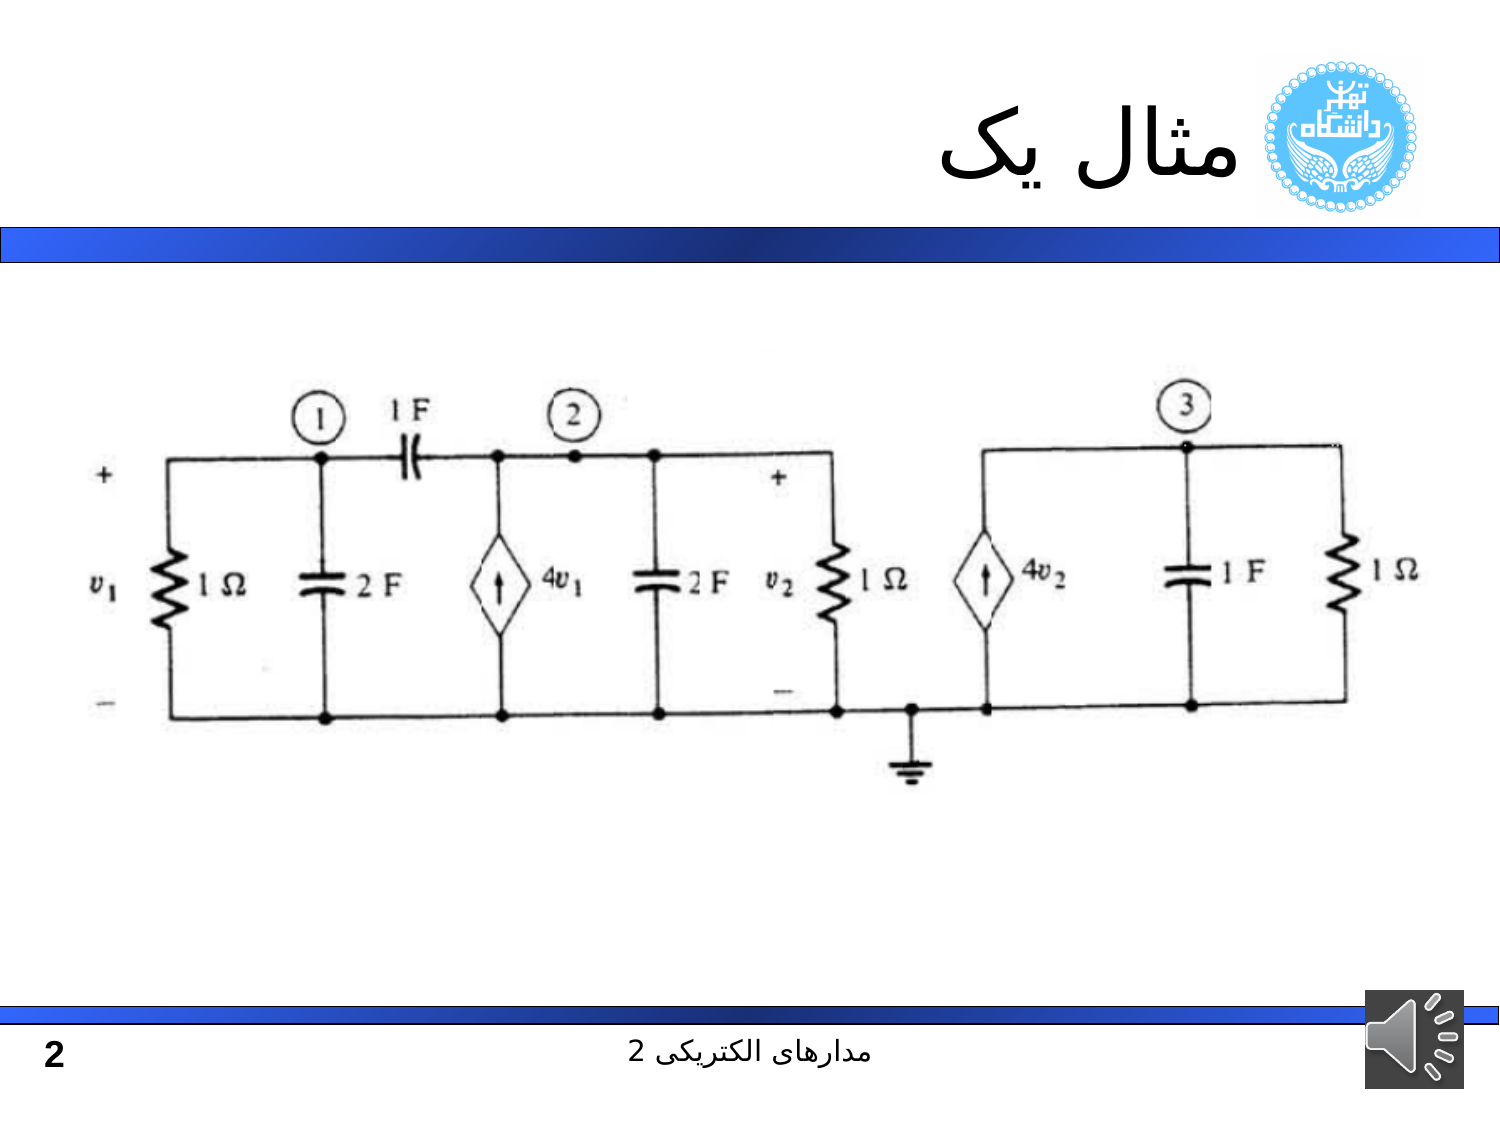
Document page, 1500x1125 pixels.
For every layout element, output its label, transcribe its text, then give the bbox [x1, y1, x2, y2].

picture [1260, 54, 1424, 220]
picture [29, 349, 1443, 815]
title مثال یک [76, 45, 1260, 233]
footer مدارهای الکتریکی 2 [512, 1024, 988, 1103]
picture [1364, 989, 1465, 1090]
